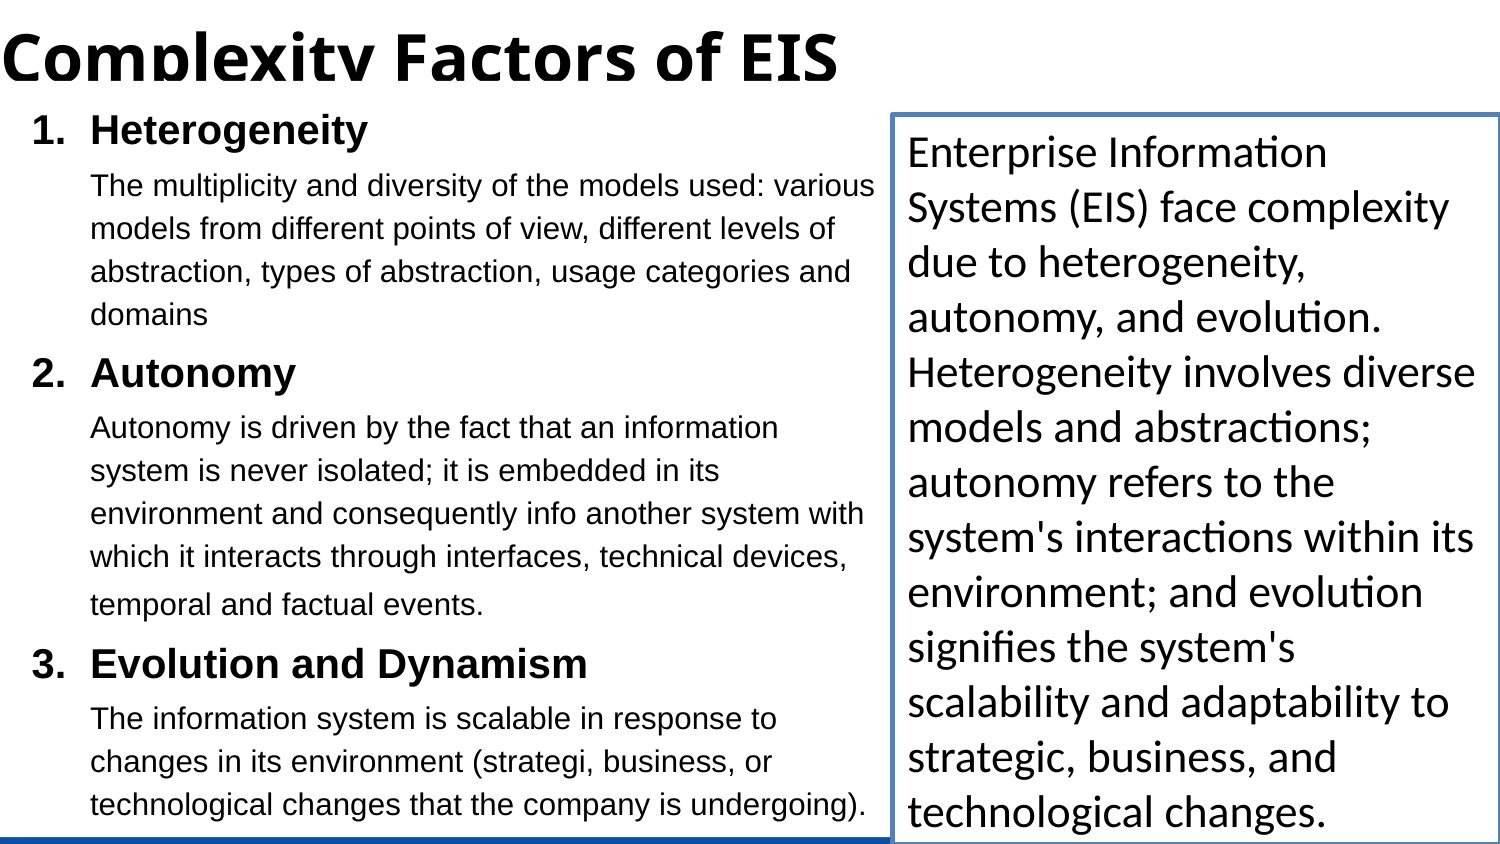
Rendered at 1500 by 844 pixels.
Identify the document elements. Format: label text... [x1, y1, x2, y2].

text_box Enterprise Information Systems (EIS) face complexity due to heterogeneity, autonomy, and evolution. Heterogeneity involves diverse models and abstractions; autonomy refers to the system's interactions within its environment; and evolution signifies the system's scalability and adaptability to strategic, business, and technological changes. [892, 114, 1500, 844]
text_box [0, 838, 892, 844]
text_box Heterogeneity The multiplicity and diversity of the models used: various models from different points of view, different levels of abstraction, types of abstraction, usage categories and domains Autonomy Autonomy is driven by the fact that an information system is never isolated; it is embedded in its environment and consequently info another system with which it interacts through interfaces, technical devices, temporal and factual events. Evolution and Dynamism The information system is scalable in response to changes in its environment (strategi, business, or technological changes that the company is undergoing). [0, 80, 893, 838]
text_box Complexity Factors of EIS [0, 0, 1346, 96]
